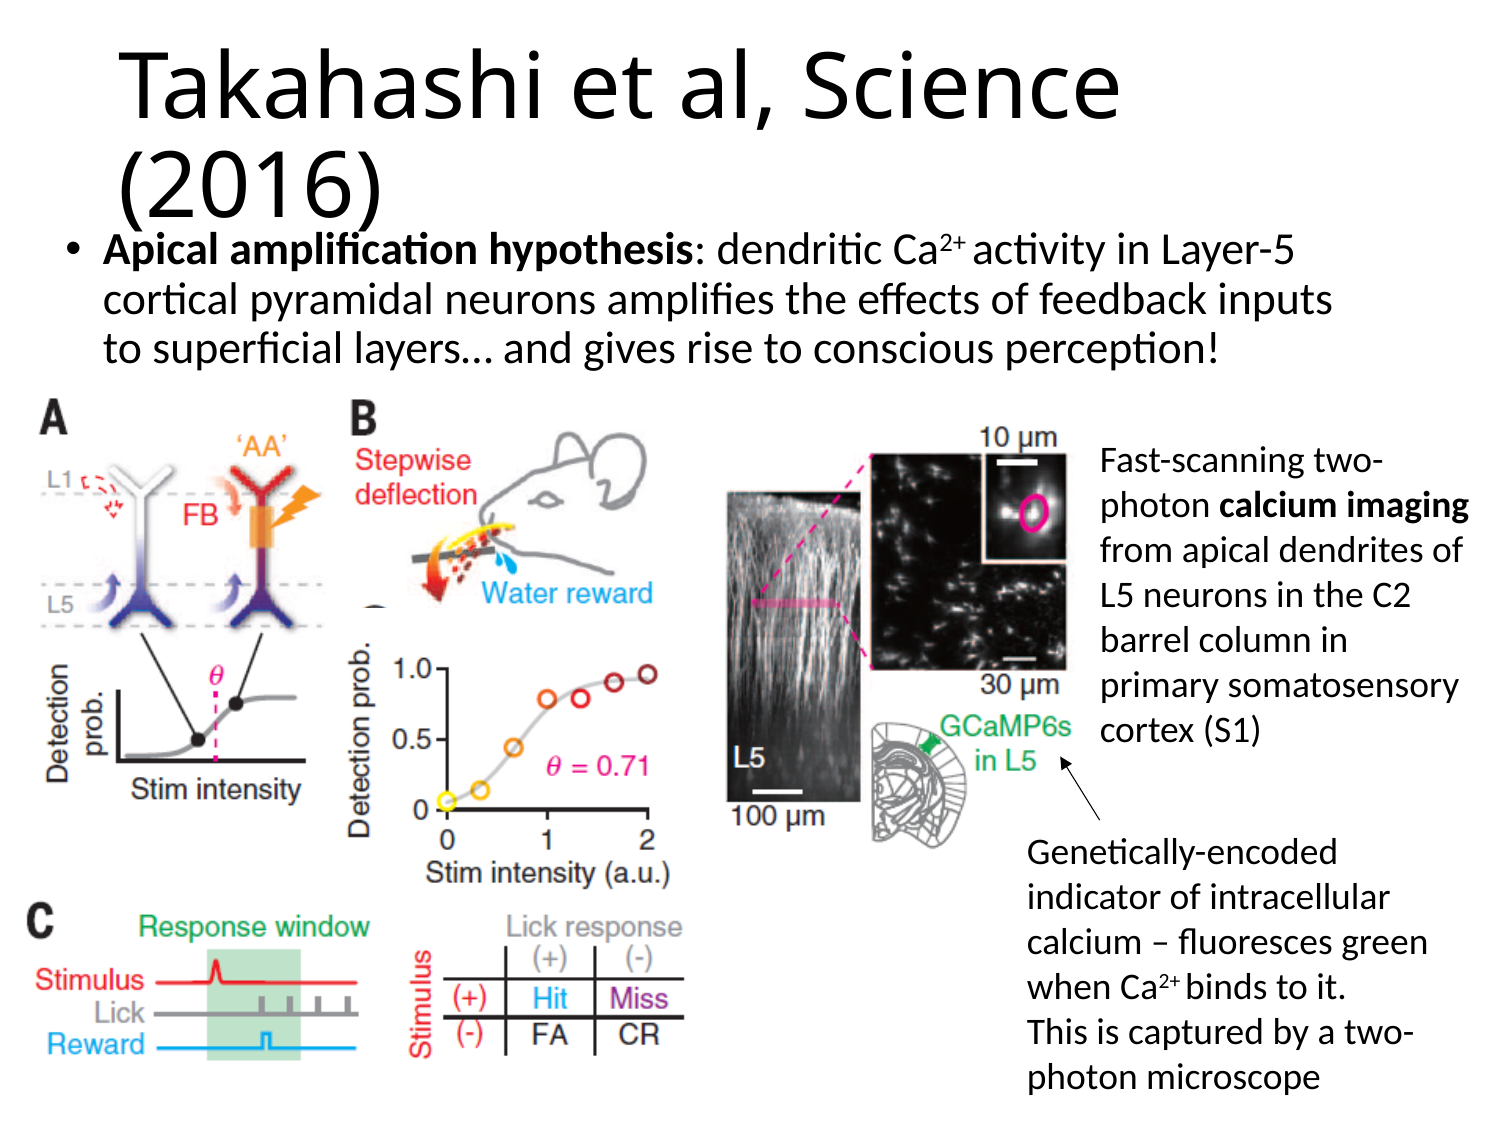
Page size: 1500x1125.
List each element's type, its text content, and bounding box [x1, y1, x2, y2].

title Takahashi et al, Science (2016) [103, 59, 1397, 218]
picture [347, 395, 666, 608]
list Apical amplification hypothesis: dendritic Ca2+ activity in Layer-5 cortical pyramidal neurons amplifies the effects of feedback inputs to superficial layers… and gives rise to conscious perception! [50, 217, 1383, 932]
picture [341, 636, 684, 894]
picture [33, 394, 325, 812]
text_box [18, 893, 700, 1067]
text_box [723, 422, 1486, 1108]
